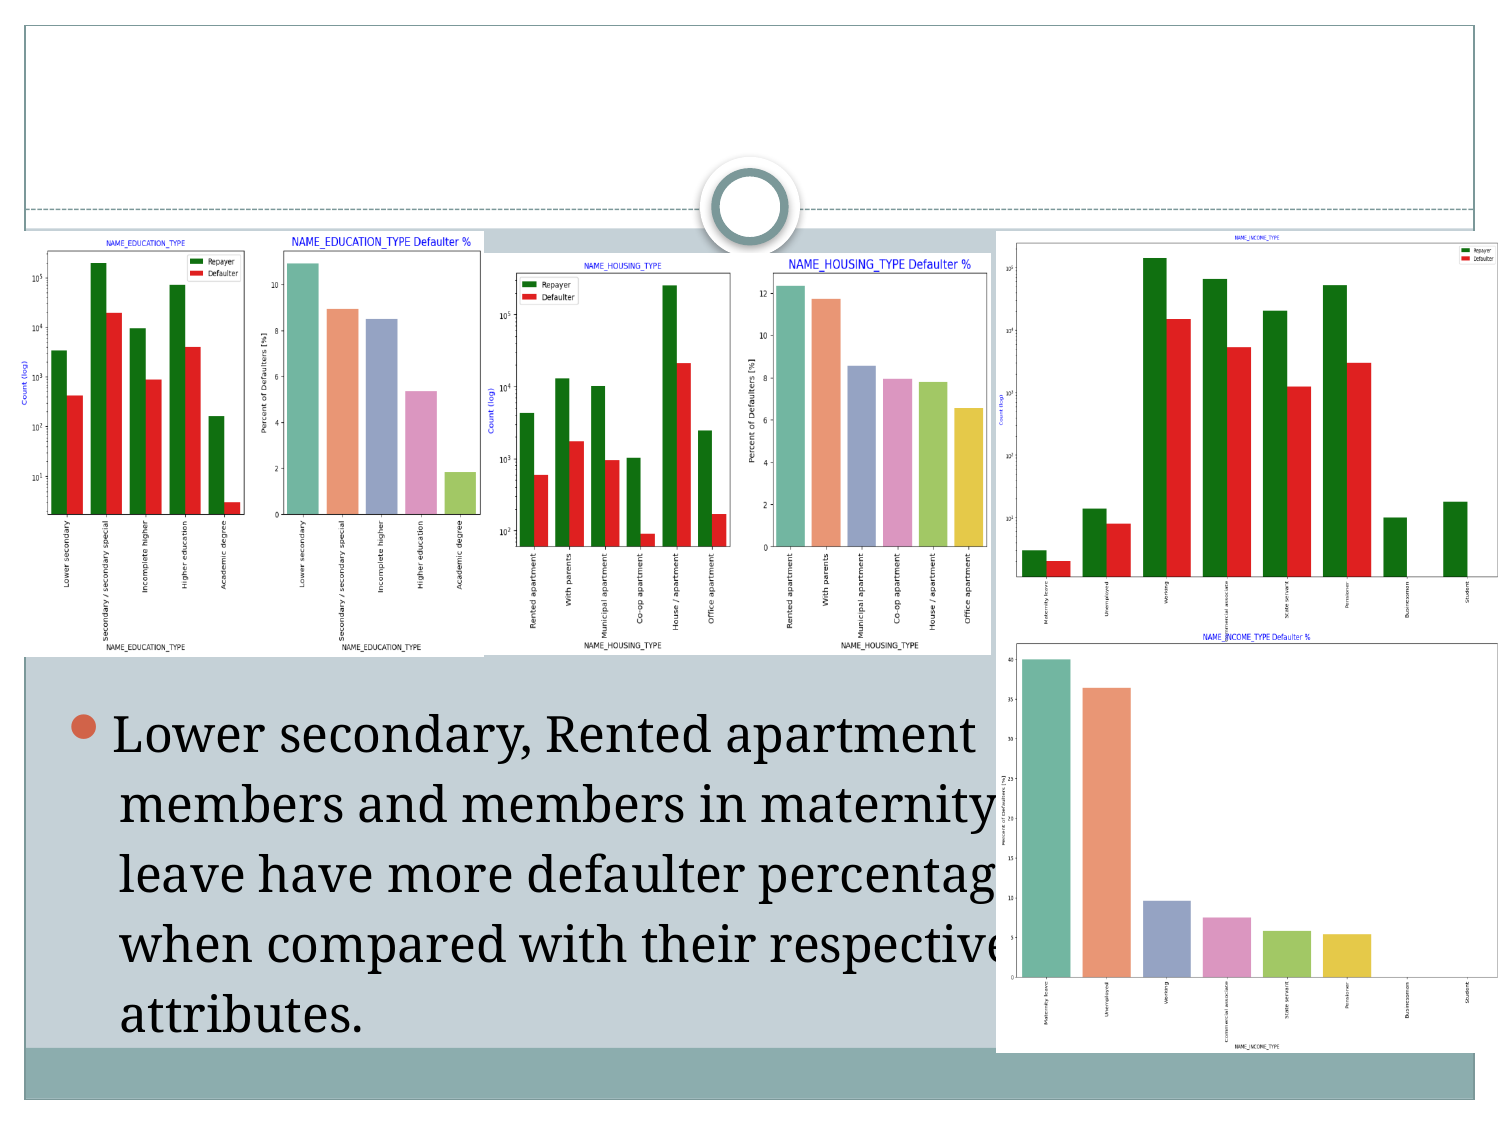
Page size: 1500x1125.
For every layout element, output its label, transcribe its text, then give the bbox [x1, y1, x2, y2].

list Jsklknlk Lower secondary, Rented apartment members and members in maternity leave have more defaulter percentage when compared with their respective attributes. [53, 665, 990, 1053]
picture [17, 231, 992, 658]
picture [996, 231, 1500, 1053]
